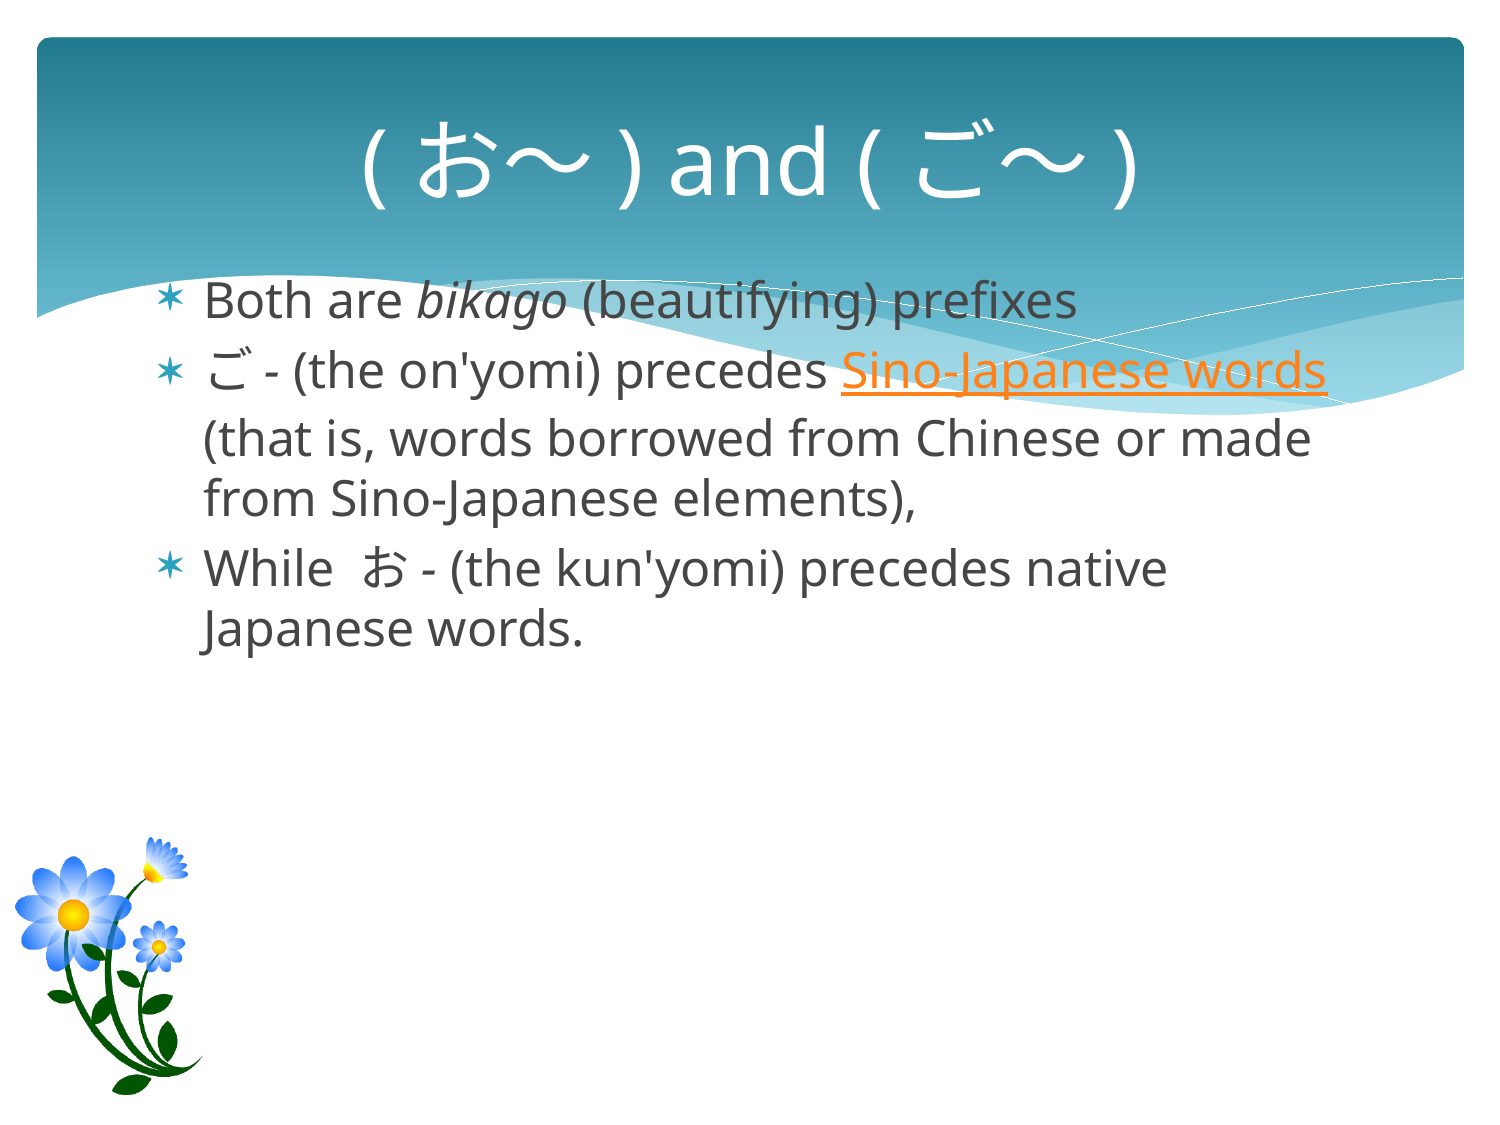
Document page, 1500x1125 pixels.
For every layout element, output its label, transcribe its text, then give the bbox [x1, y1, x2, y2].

list Both are bikago (beautifying) prefixes ご- (the on'yomi) precedes Sino-Japanese words (that is, words borrowed from Chinese or made from Sino-Japanese elements), While お- (the kun'yomi) precedes native Japanese words. [143, 261, 1359, 1005]
picture [15, 837, 203, 1095]
title (お〜) and (ご〜) [75, 55, 1425, 261]
